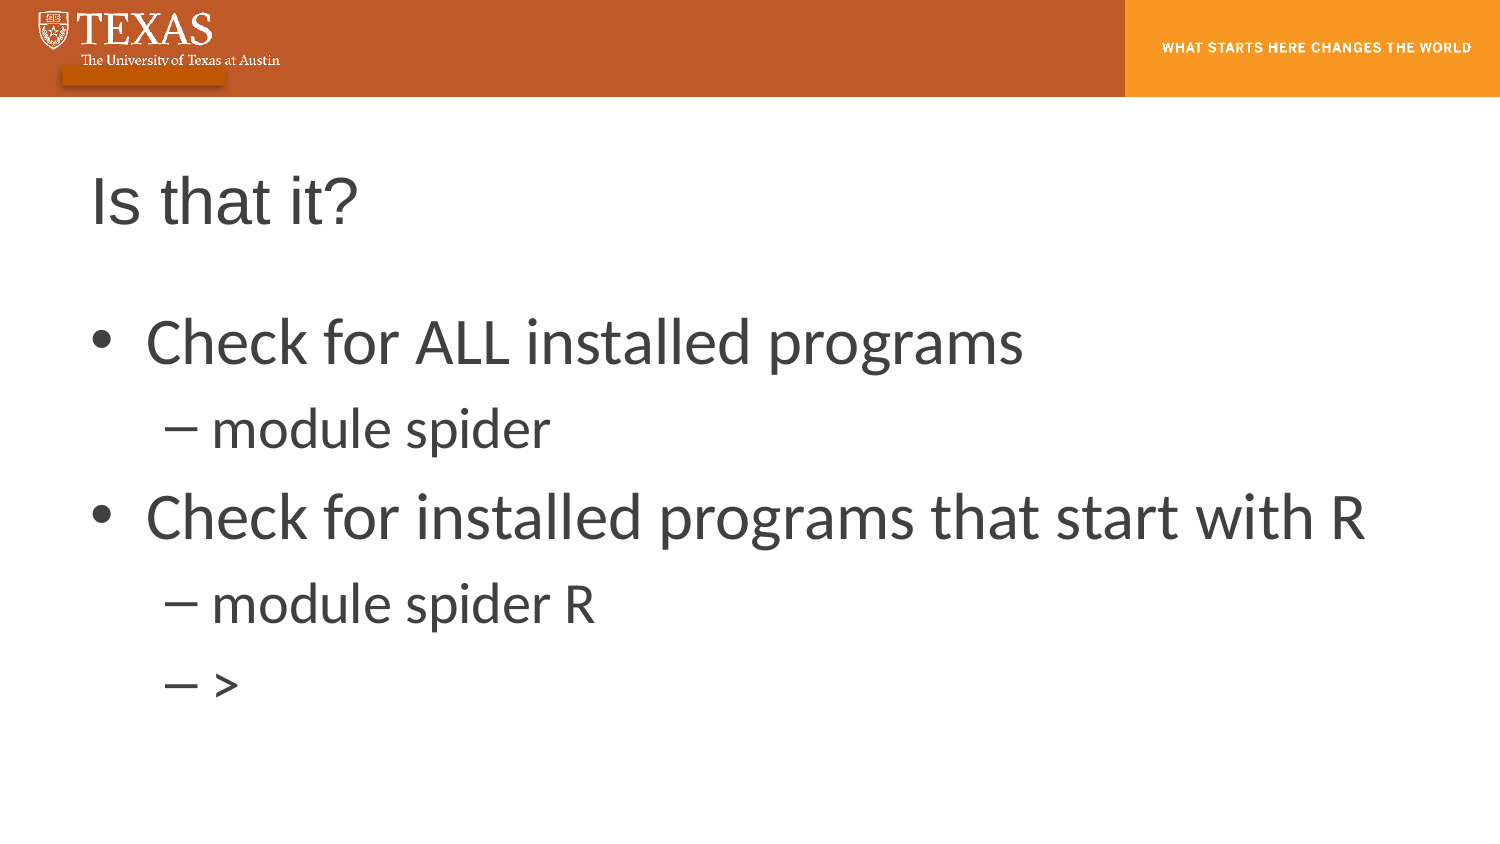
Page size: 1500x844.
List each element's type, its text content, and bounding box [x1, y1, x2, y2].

list Check for ALL installed programs module spider Check for installed programs that start with R module spider R > [75, 290, 1425, 769]
picture [0, 0, 1500, 97]
title Is that it? [75, 127, 1425, 269]
